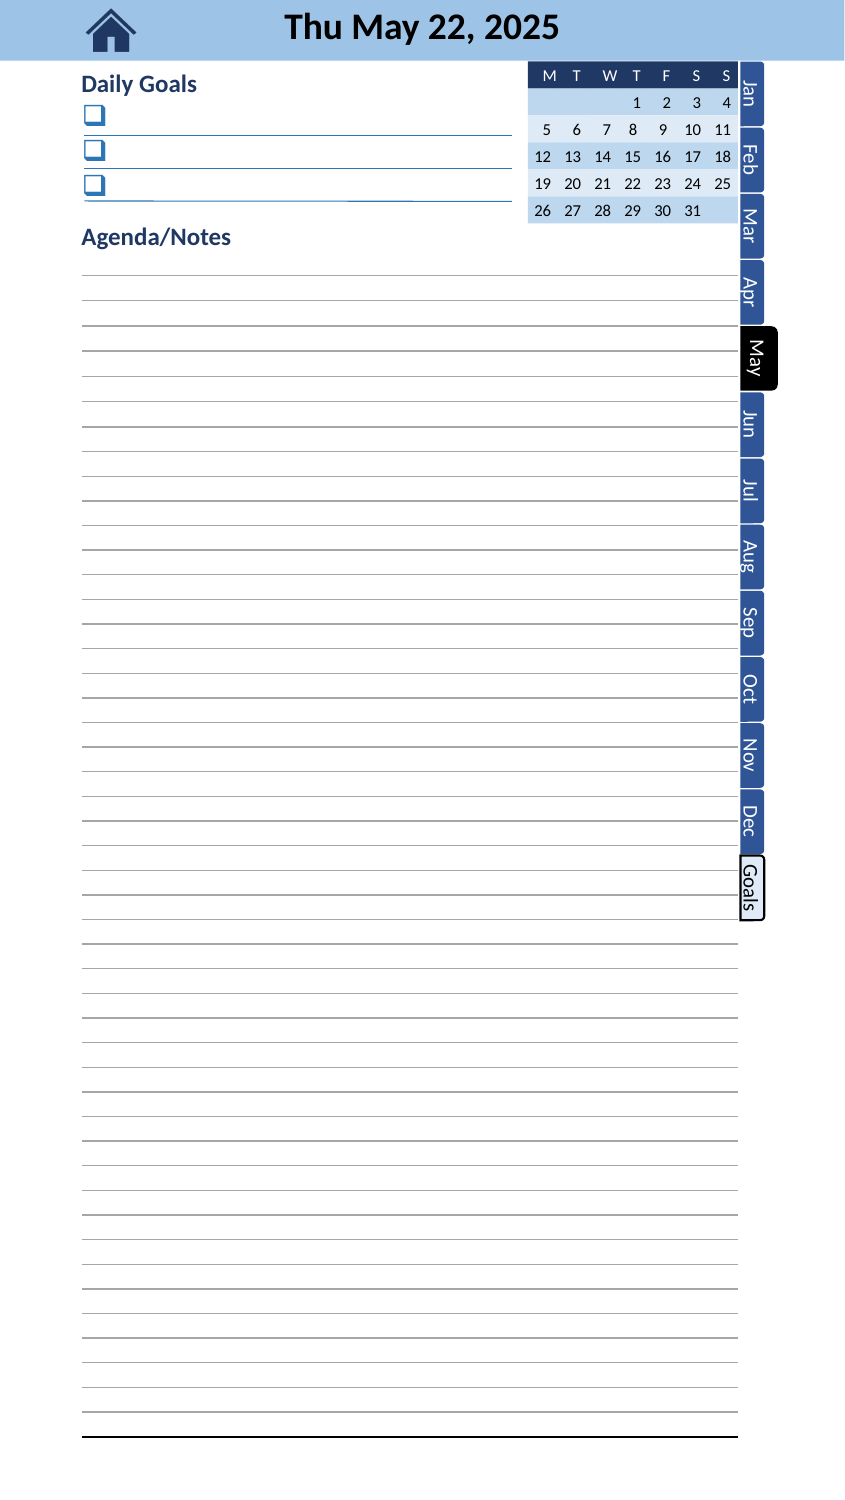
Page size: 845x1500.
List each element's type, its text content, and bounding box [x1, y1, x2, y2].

list Thu May 22, 2025 [190, 0, 655, 61]
picture [82, 1, 140, 59]
